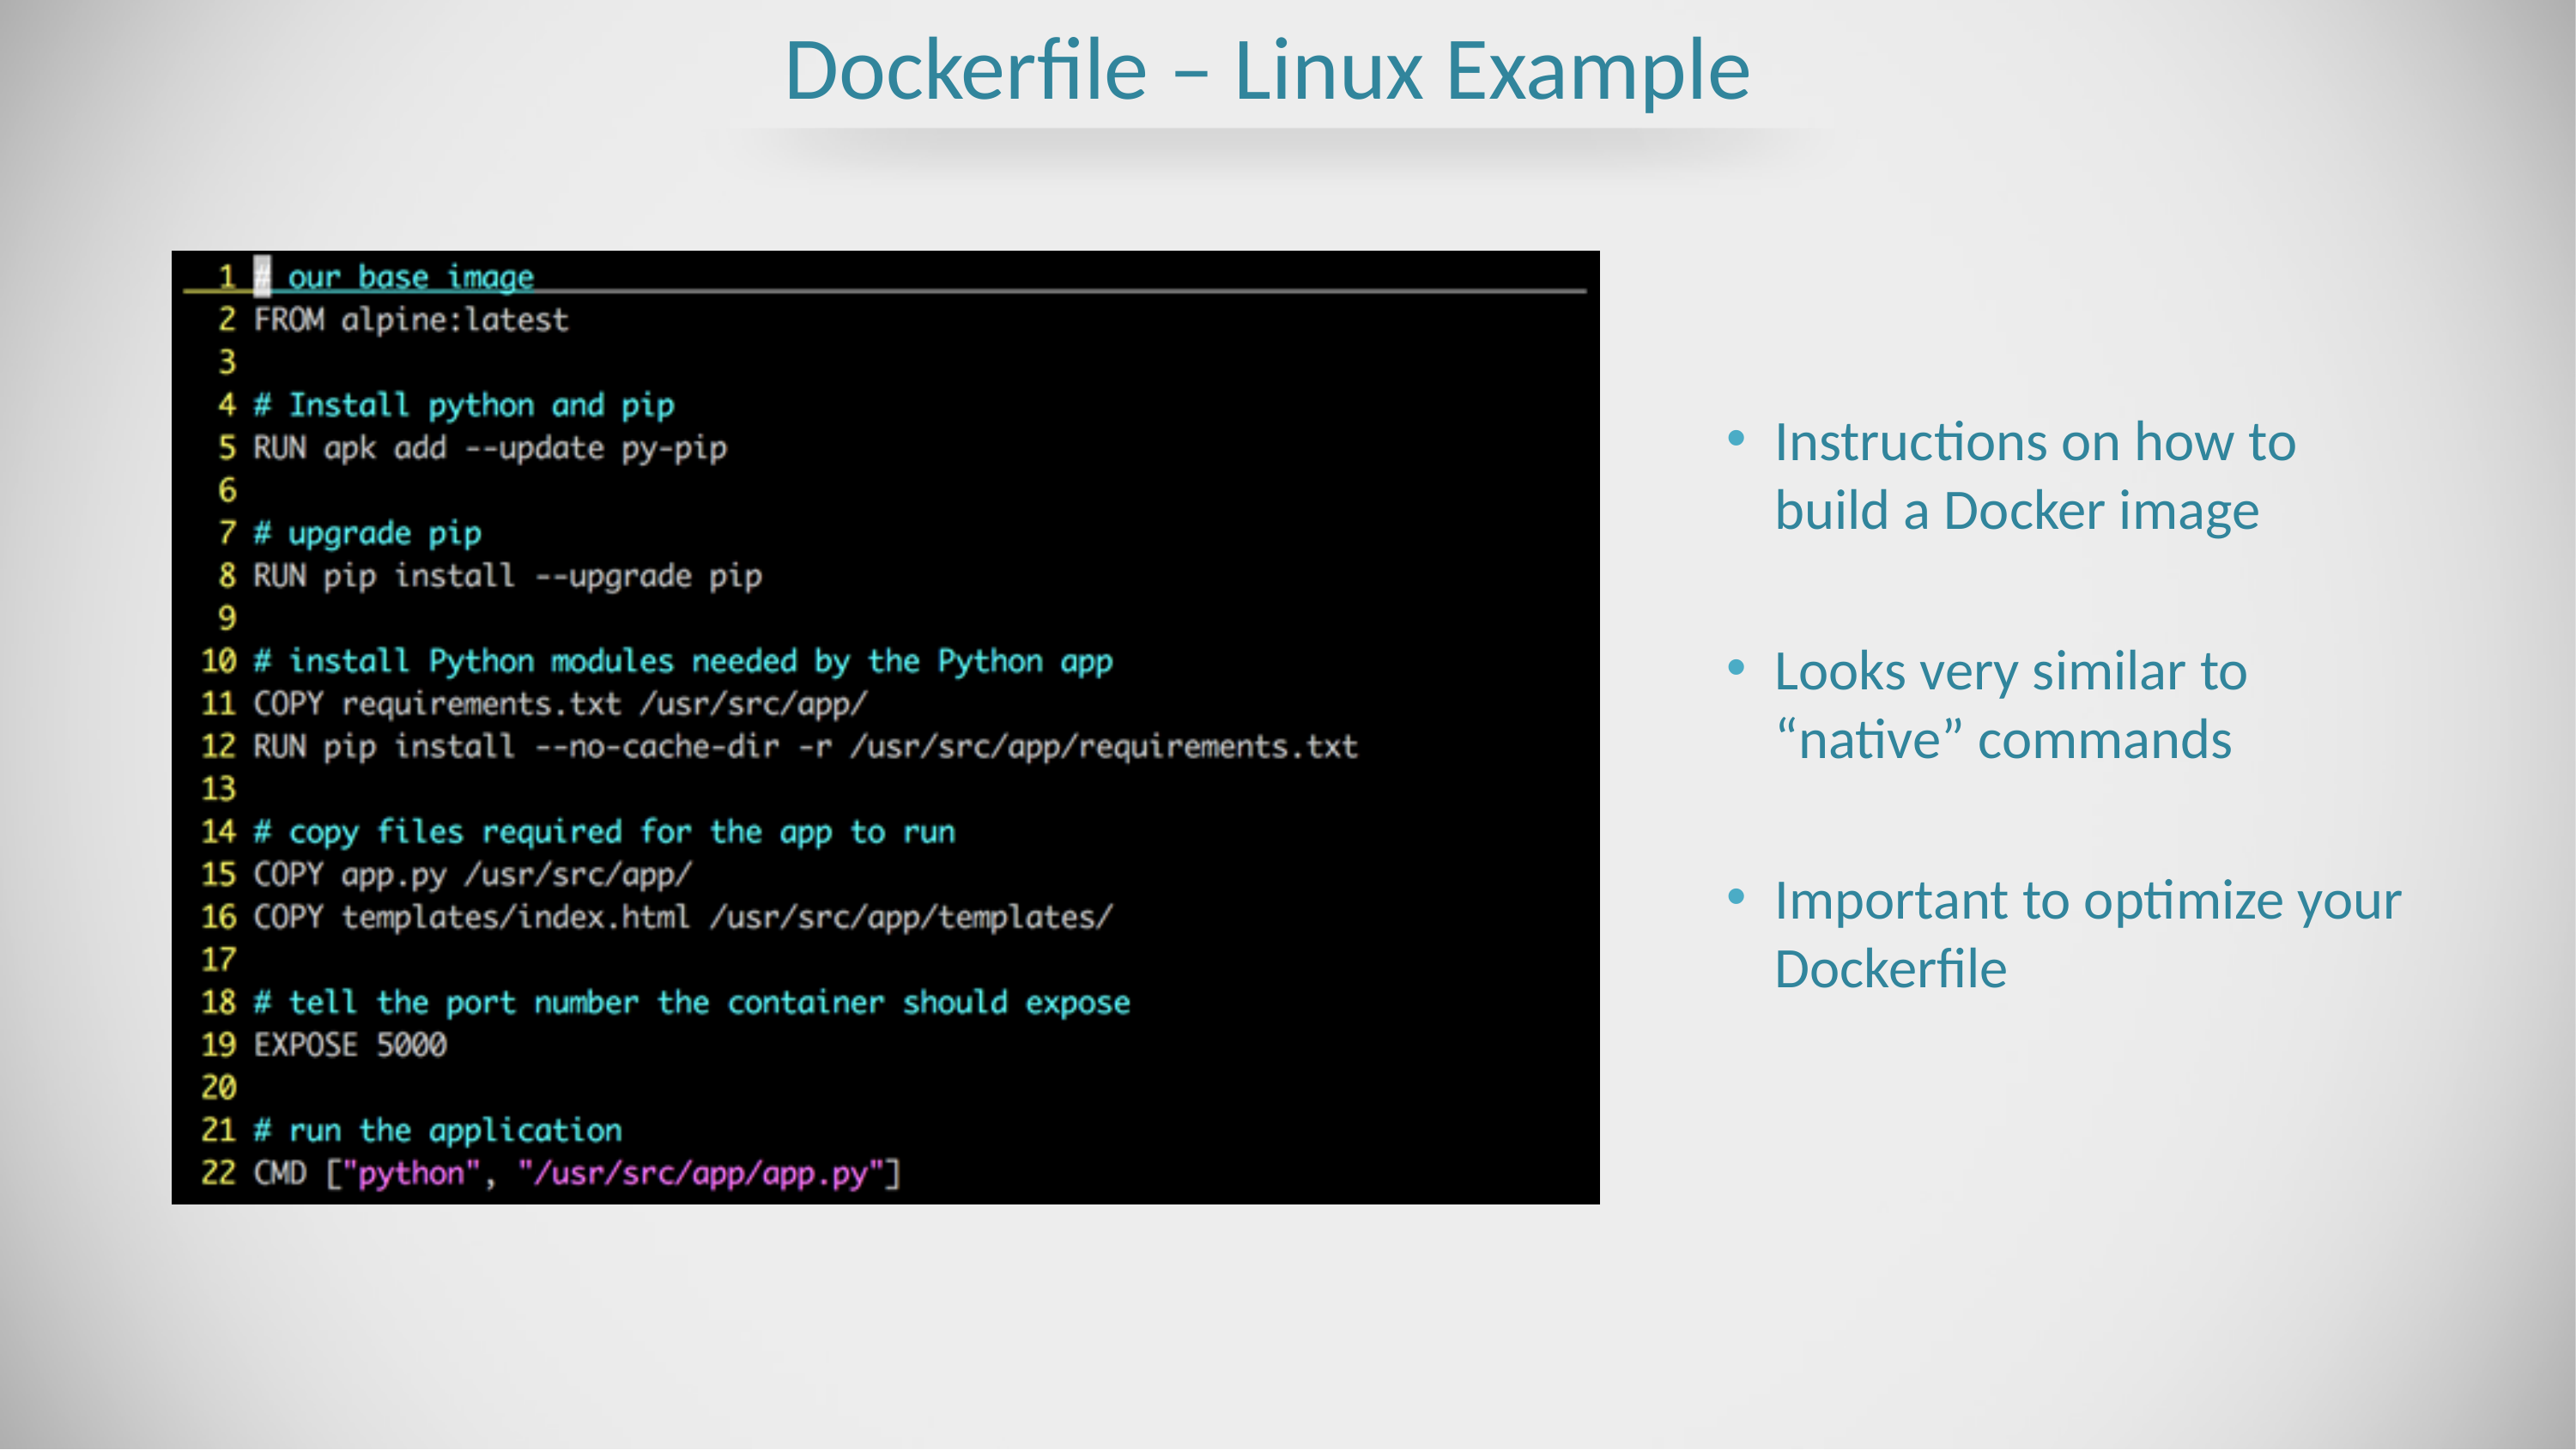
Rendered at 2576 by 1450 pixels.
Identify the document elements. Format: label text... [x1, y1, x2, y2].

picture [0, 0, 2576, 1449]
text_box Dockerfile – Linux Example [1352, 3, 2312, 124]
text_box Dockerfile – Linux Example [225, 3, 1179, 124]
text_box Instructions on how to build a Docker image Looks very similar to “native” commands Important to optimize your Dockerfile [1713, 396, 2424, 1053]
